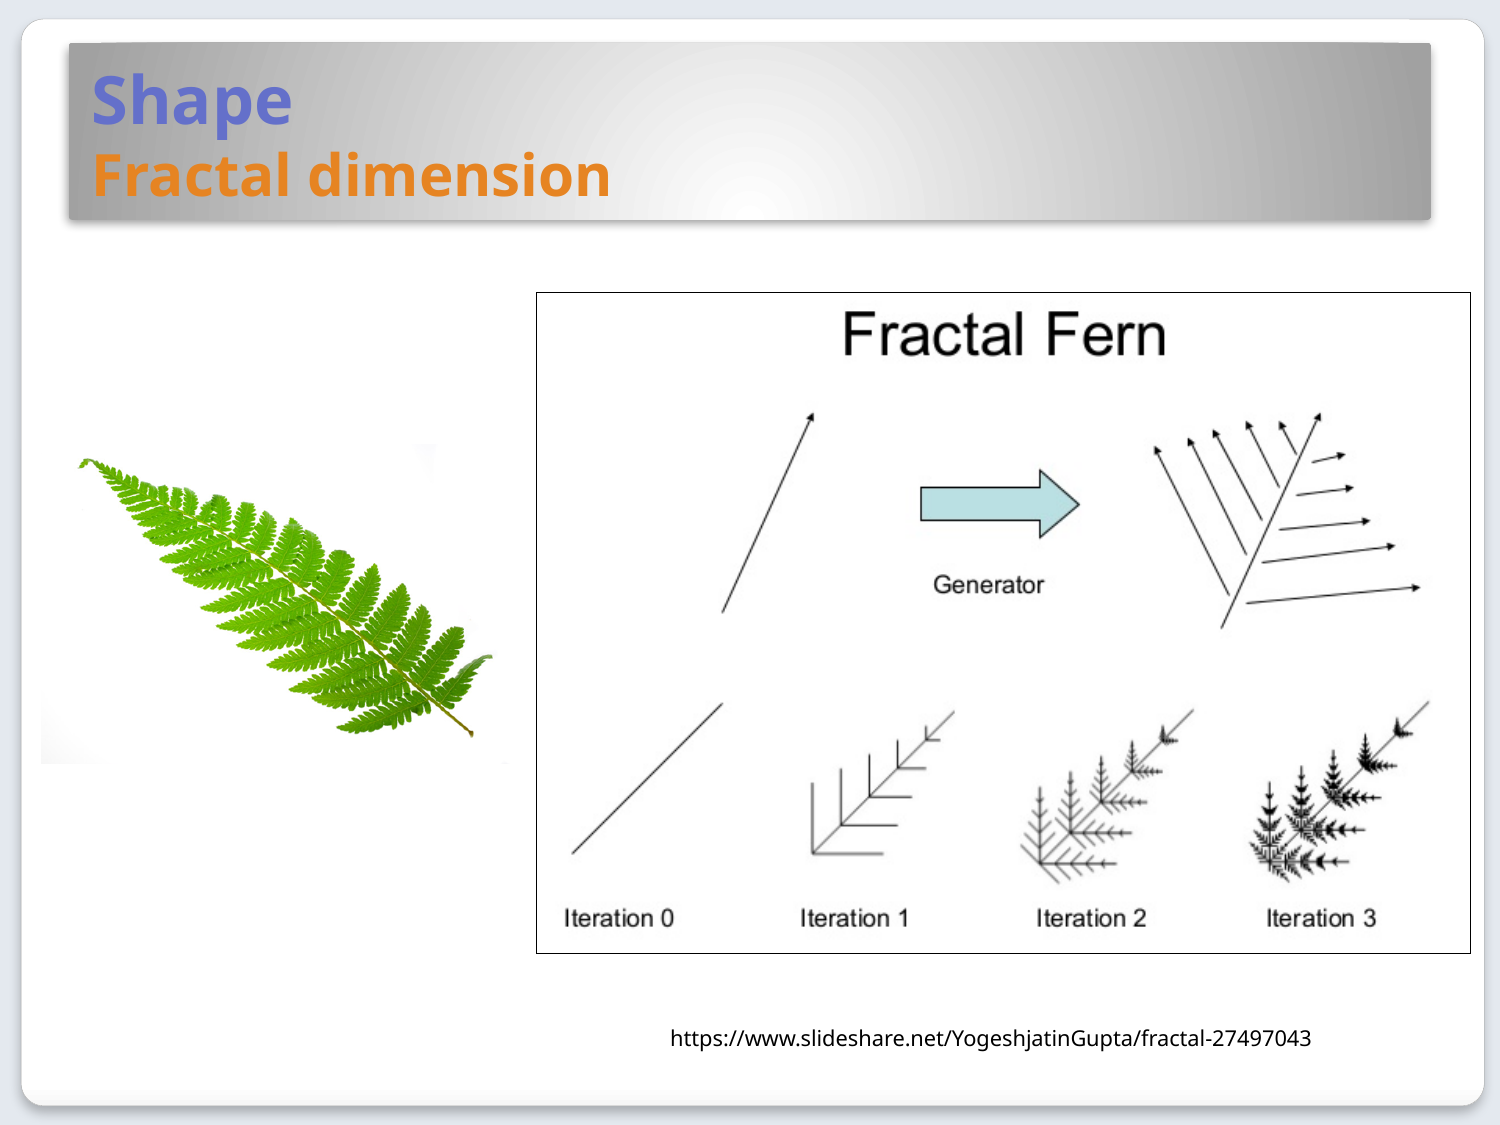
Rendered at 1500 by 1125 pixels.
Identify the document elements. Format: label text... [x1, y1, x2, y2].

picture [40, 444, 521, 764]
text_box https://www.slideshare.net/YogeshjatinGupta/fractal-27497043 [655, 1016, 1406, 1058]
picture [535, 291, 1471, 954]
title Shape Fractal dimension [76, 42, 1420, 216]
